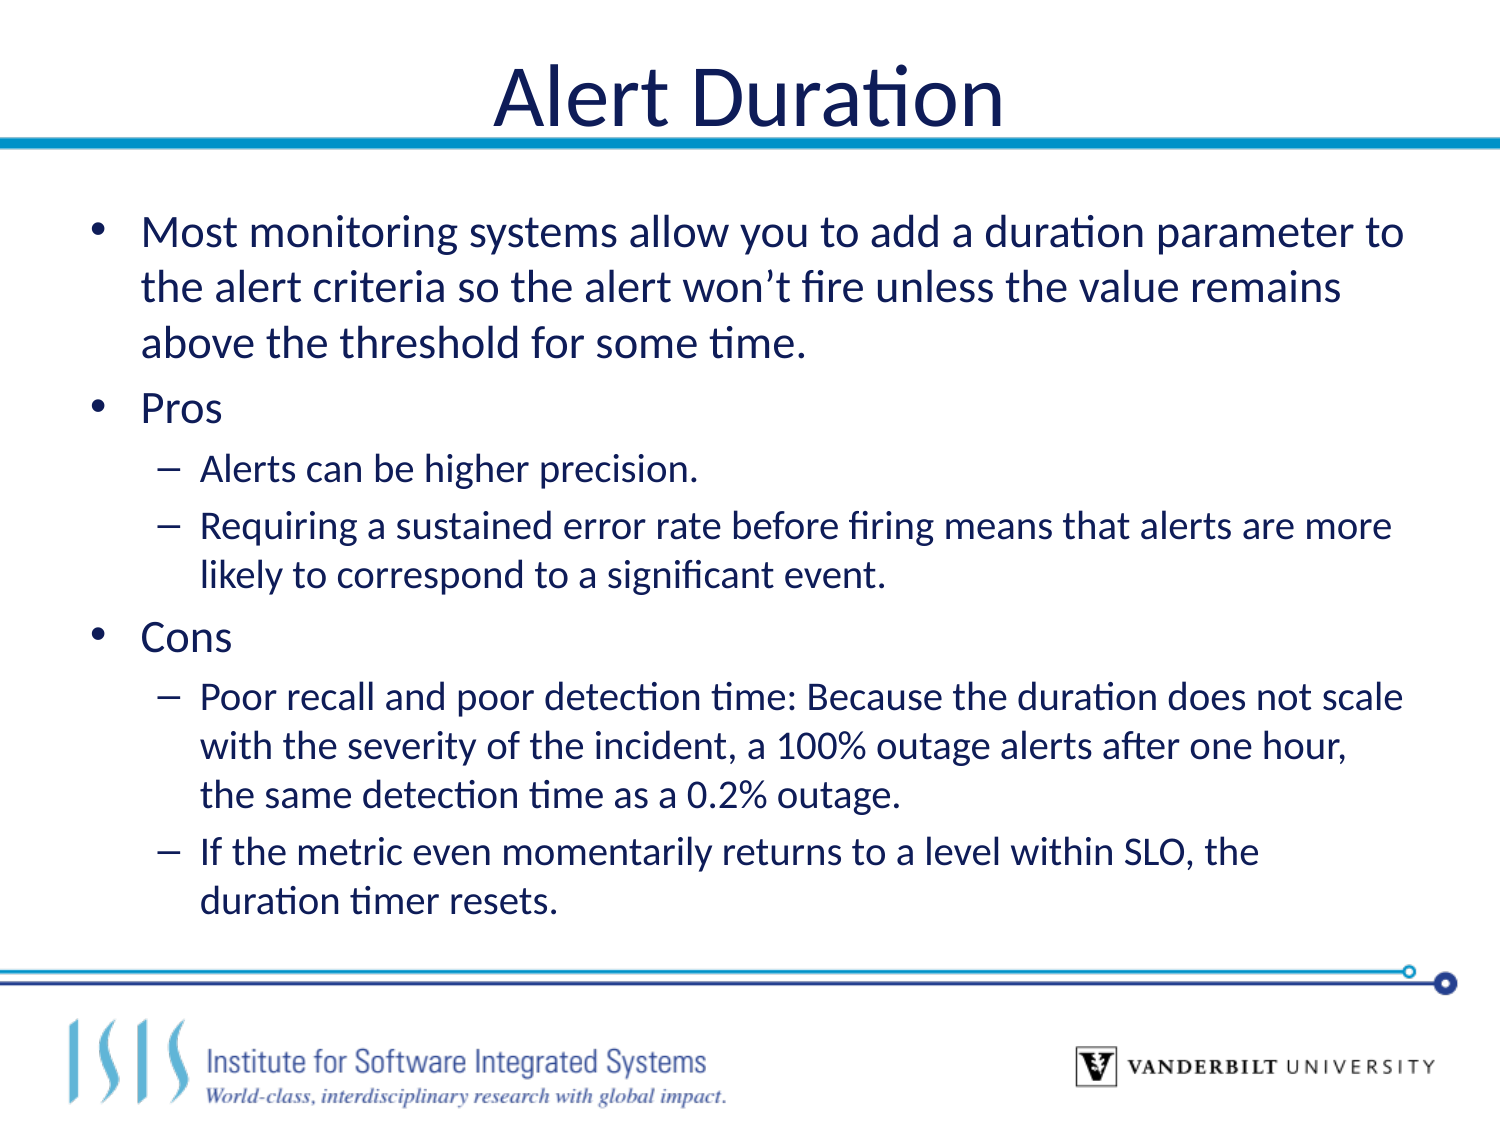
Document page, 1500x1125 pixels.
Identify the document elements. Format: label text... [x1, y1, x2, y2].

title Alert Duration [75, 26, 1425, 155]
list Most monitoring systems allow you to add a duration parameter to the alert criteria so the alert won’t fire unless the value remains above the threshold for some time. Pros Alerts can be higher precision. Requiring a sustained error rate before firing means that alerts are more likely to correspond to a significant event. Cons Poor recall and poor detection time: Because the duration does not scale with the severity of the incident, a 100% outage alerts after one hour, the same detection time as a 0.2% outage. If the metric even momentarily returns to a level within SLO, the duration timer resets. [75, 193, 1425, 936]
